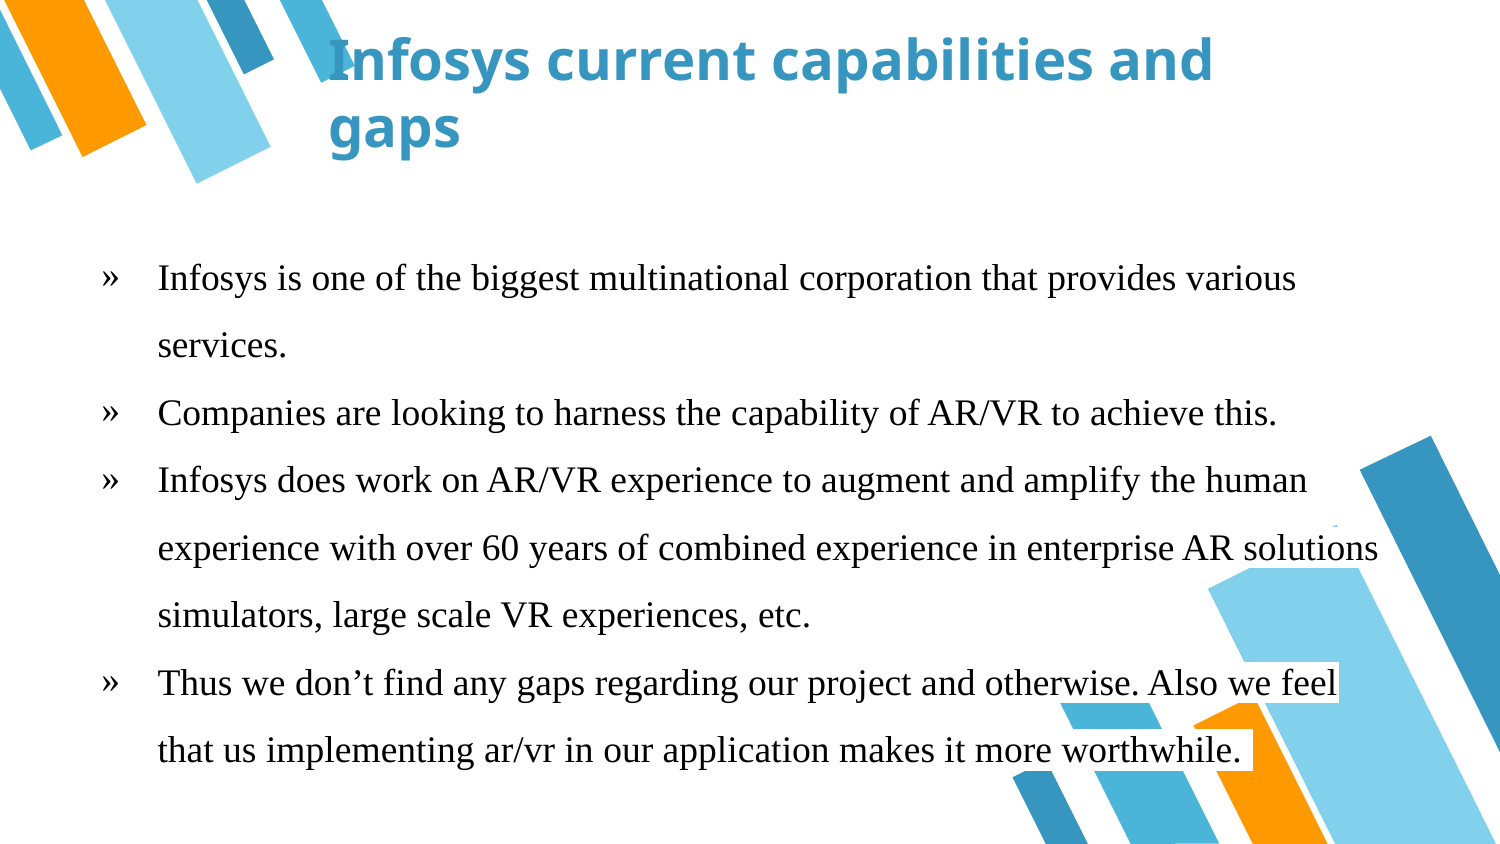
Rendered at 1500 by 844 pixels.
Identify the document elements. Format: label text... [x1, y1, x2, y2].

title Infosys current capabilities and gaps [313, 62, 1258, 175]
list Infosys is one of the biggest multinational corporation that provides various services. Companies are looking to harness the capability of AR/VR to achieve this. Infosys does work on AR/VR experience to augment and amplify the human experience with over 60 years of combined experience in enterprise AR solutions simulators, large scale VR experiences, etc. Thus we don’t find any gaps regarding our project and otherwise. Also we feel that us implementing ar/vr in our application makes it more worthwhile. [67, 215, 1401, 796]
